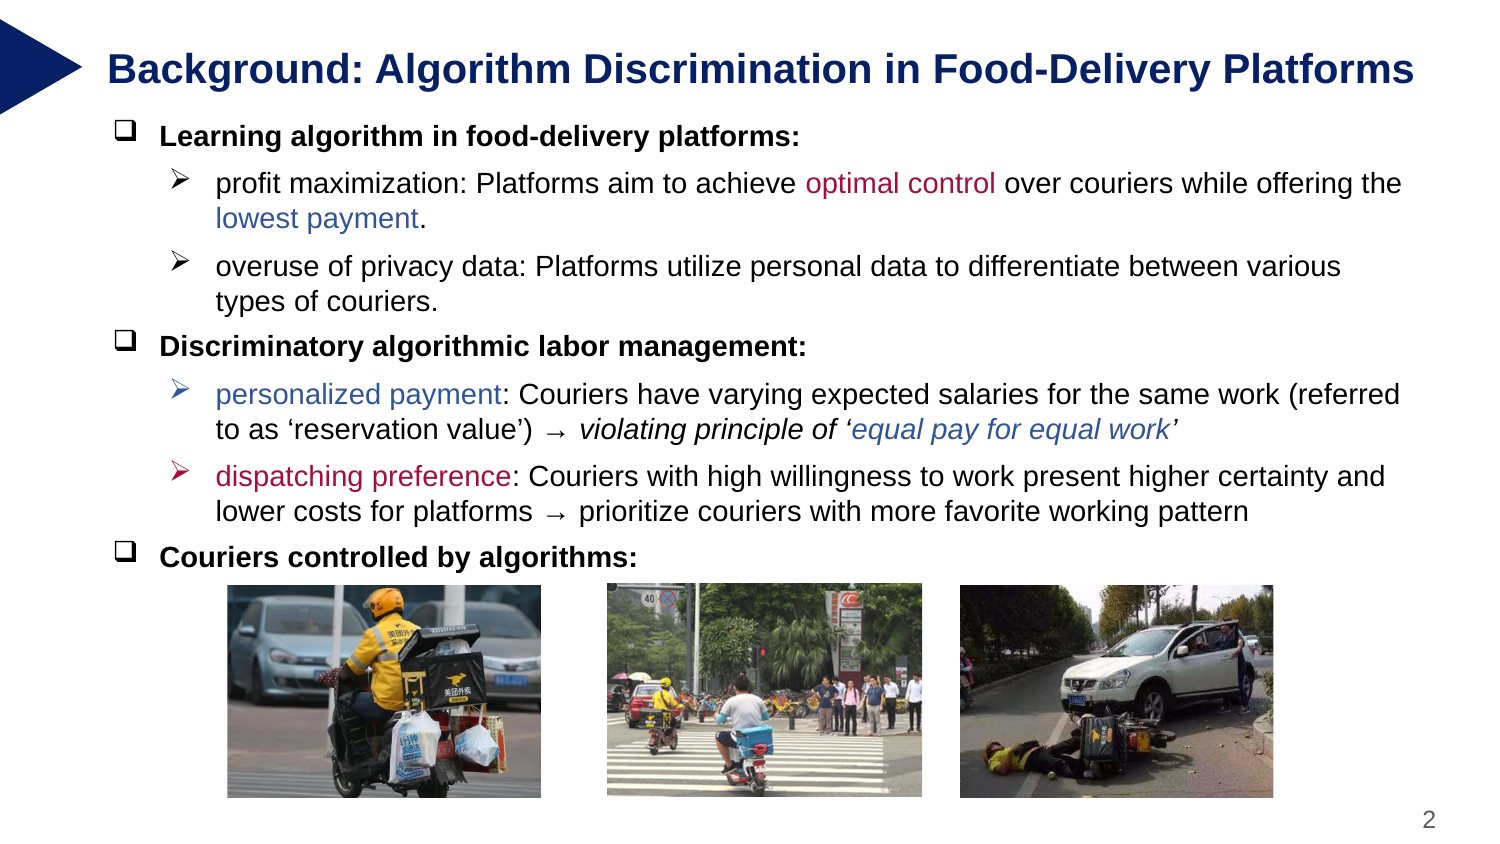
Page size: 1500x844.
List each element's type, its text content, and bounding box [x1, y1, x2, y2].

picture [959, 585, 1274, 798]
picture [227, 585, 541, 798]
text_box Learning algorithm in food-delivery platforms: profit maximization: Platforms aim to achieve optimal control over couriers while offering the lowest payment. overuse of privacy data: Platforms utilize personal data to differentiate between various types of couriers. Discriminatory algorithmic labor management: personalized payment: Couriers have varying expected salaries for the same work (referred to as ‘reservation value’) → violating principle of ‘equal pay for equal work’ dispatching preference: Couriers with high willingness to work present higher certainty and lower costs for platforms → prioritize couriers with more favorite working pattern Couriers controlled by algorithms: [97, 99, 1432, 581]
picture [606, 583, 923, 798]
text_box Background: Algorithm Discrimination in Food-Delivery Platforms [80, 34, 1443, 100]
text_box [0, 19, 83, 115]
